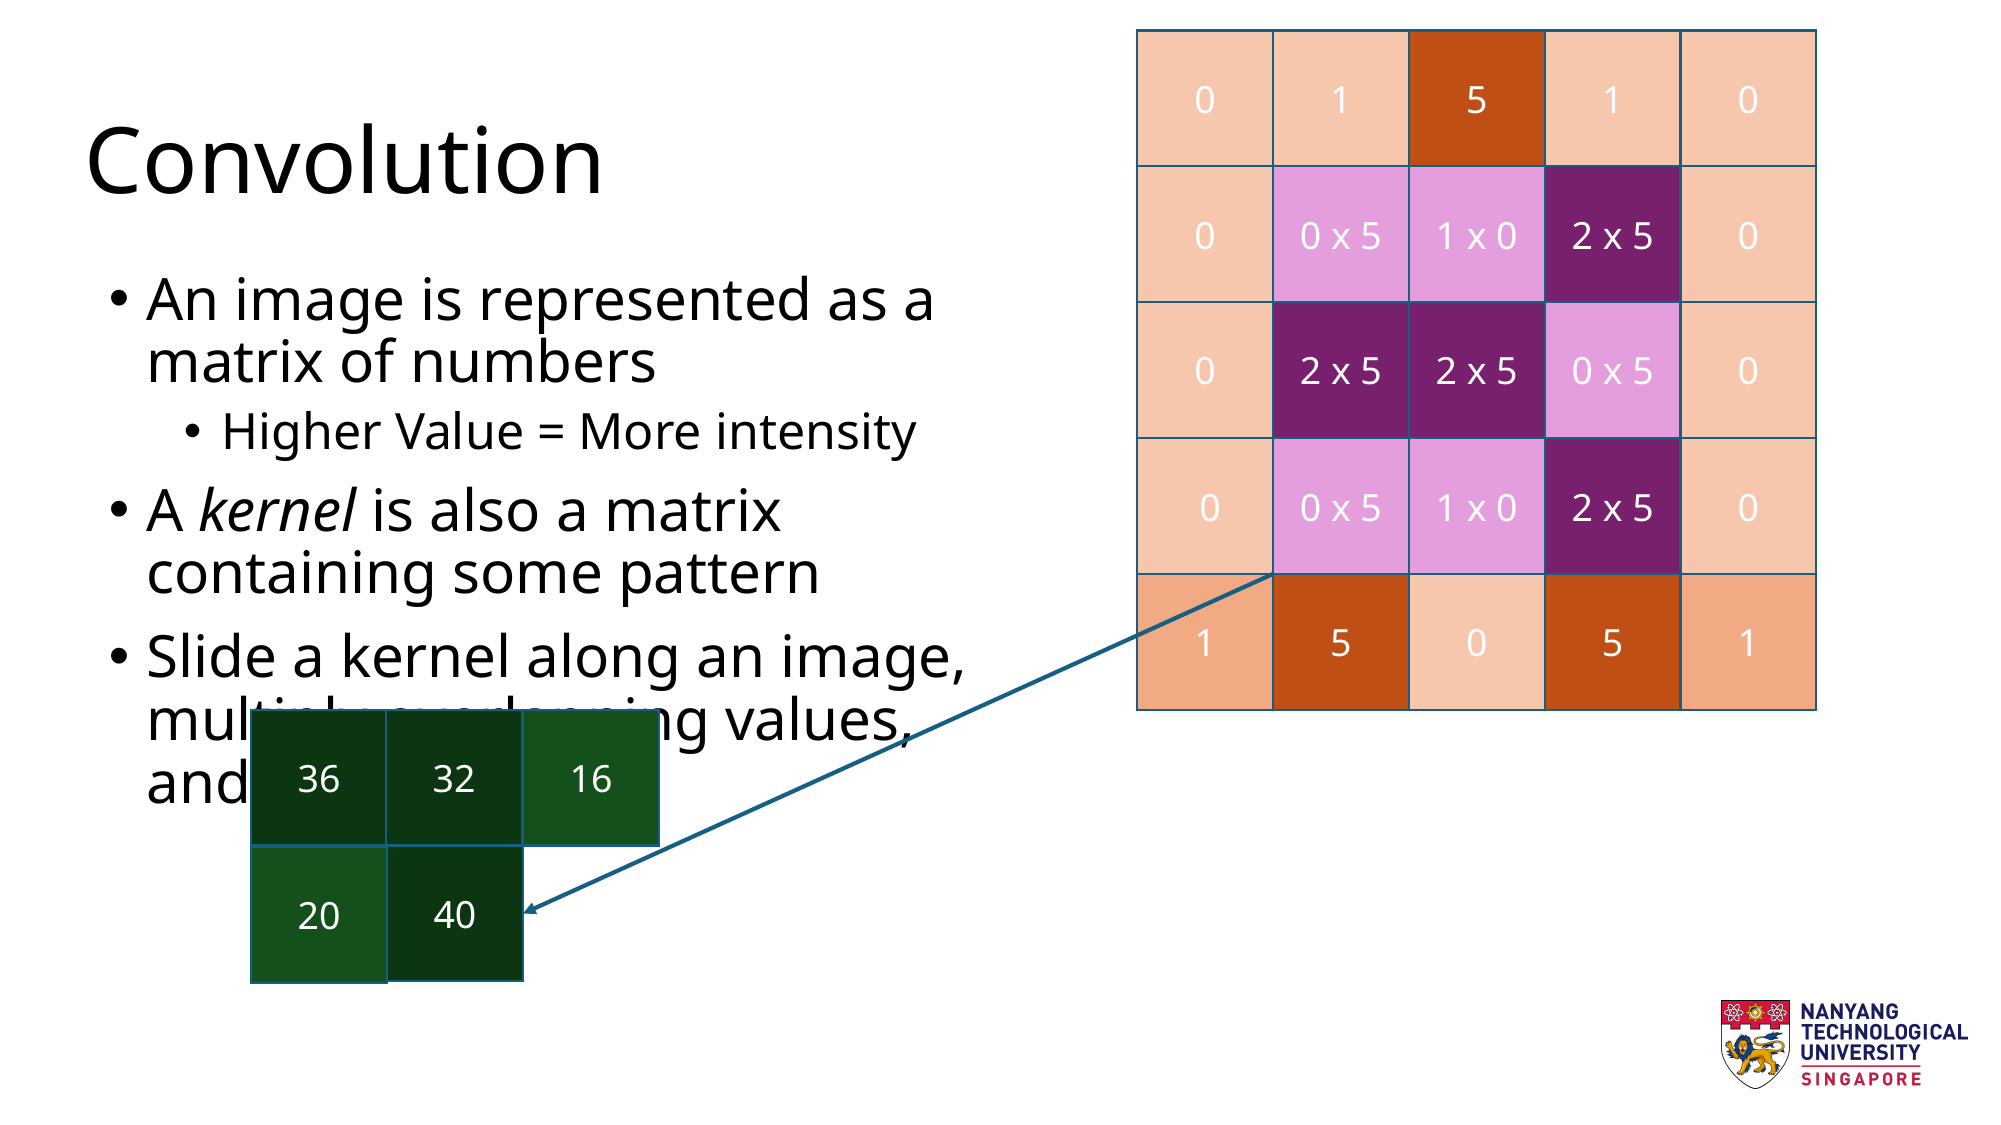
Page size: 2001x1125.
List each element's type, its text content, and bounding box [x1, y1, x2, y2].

text_box 0 [1136, 301, 1272, 439]
text_box An image is represented as a matrix of numbers Higher Value = More intensity A kernel is also a matrix containing some pattern Slide a kernel along an image, multiply overlapping values, and sum the result [93, 262, 1000, 1018]
text_box 0 [1680, 165, 1817, 301]
text_box 0 x 5 [1546, 301, 1680, 437]
text_box 0 [1680, 437, 1817, 573]
text_box 32 [385, 709, 522, 846]
text_box 5 [1544, 573, 1680, 711]
text_box 0 [1136, 165, 1272, 301]
text_box 1 [1272, 29, 1408, 165]
text_box 0 [1680, 29, 1817, 165]
text_box 2 x 5 [1408, 301, 1546, 439]
text_box 5 [1408, 29, 1546, 165]
picture [1720, 1000, 1968, 1090]
text_box 5 [1274, 573, 1408, 711]
text_box 20 [250, 846, 388, 984]
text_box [522, 573, 1274, 915]
text_box Convolution [69, 106, 1136, 325]
text_box 0 [1408, 573, 1544, 711]
text_box 0 [1680, 301, 1817, 437]
text_box 0 x 5 [1272, 439, 1408, 573]
text_box 36 [250, 709, 385, 846]
text_box 2 x 5 [1544, 437, 1680, 573]
text_box 1 [1546, 29, 1680, 165]
text_box 0 [1136, 439, 1272, 573]
text_box 0 [1136, 29, 1272, 165]
text_box 2 x 5 [1272, 301, 1408, 439]
text_box 1 x 0 [1408, 165, 1546, 301]
text_box 1 [1680, 573, 1817, 711]
text_box 2 x 5 [1546, 165, 1680, 301]
text_box 1 x 0 [1408, 439, 1544, 573]
text_box 40 [386, 845, 524, 982]
text_box 0 x 5 [1272, 165, 1408, 301]
